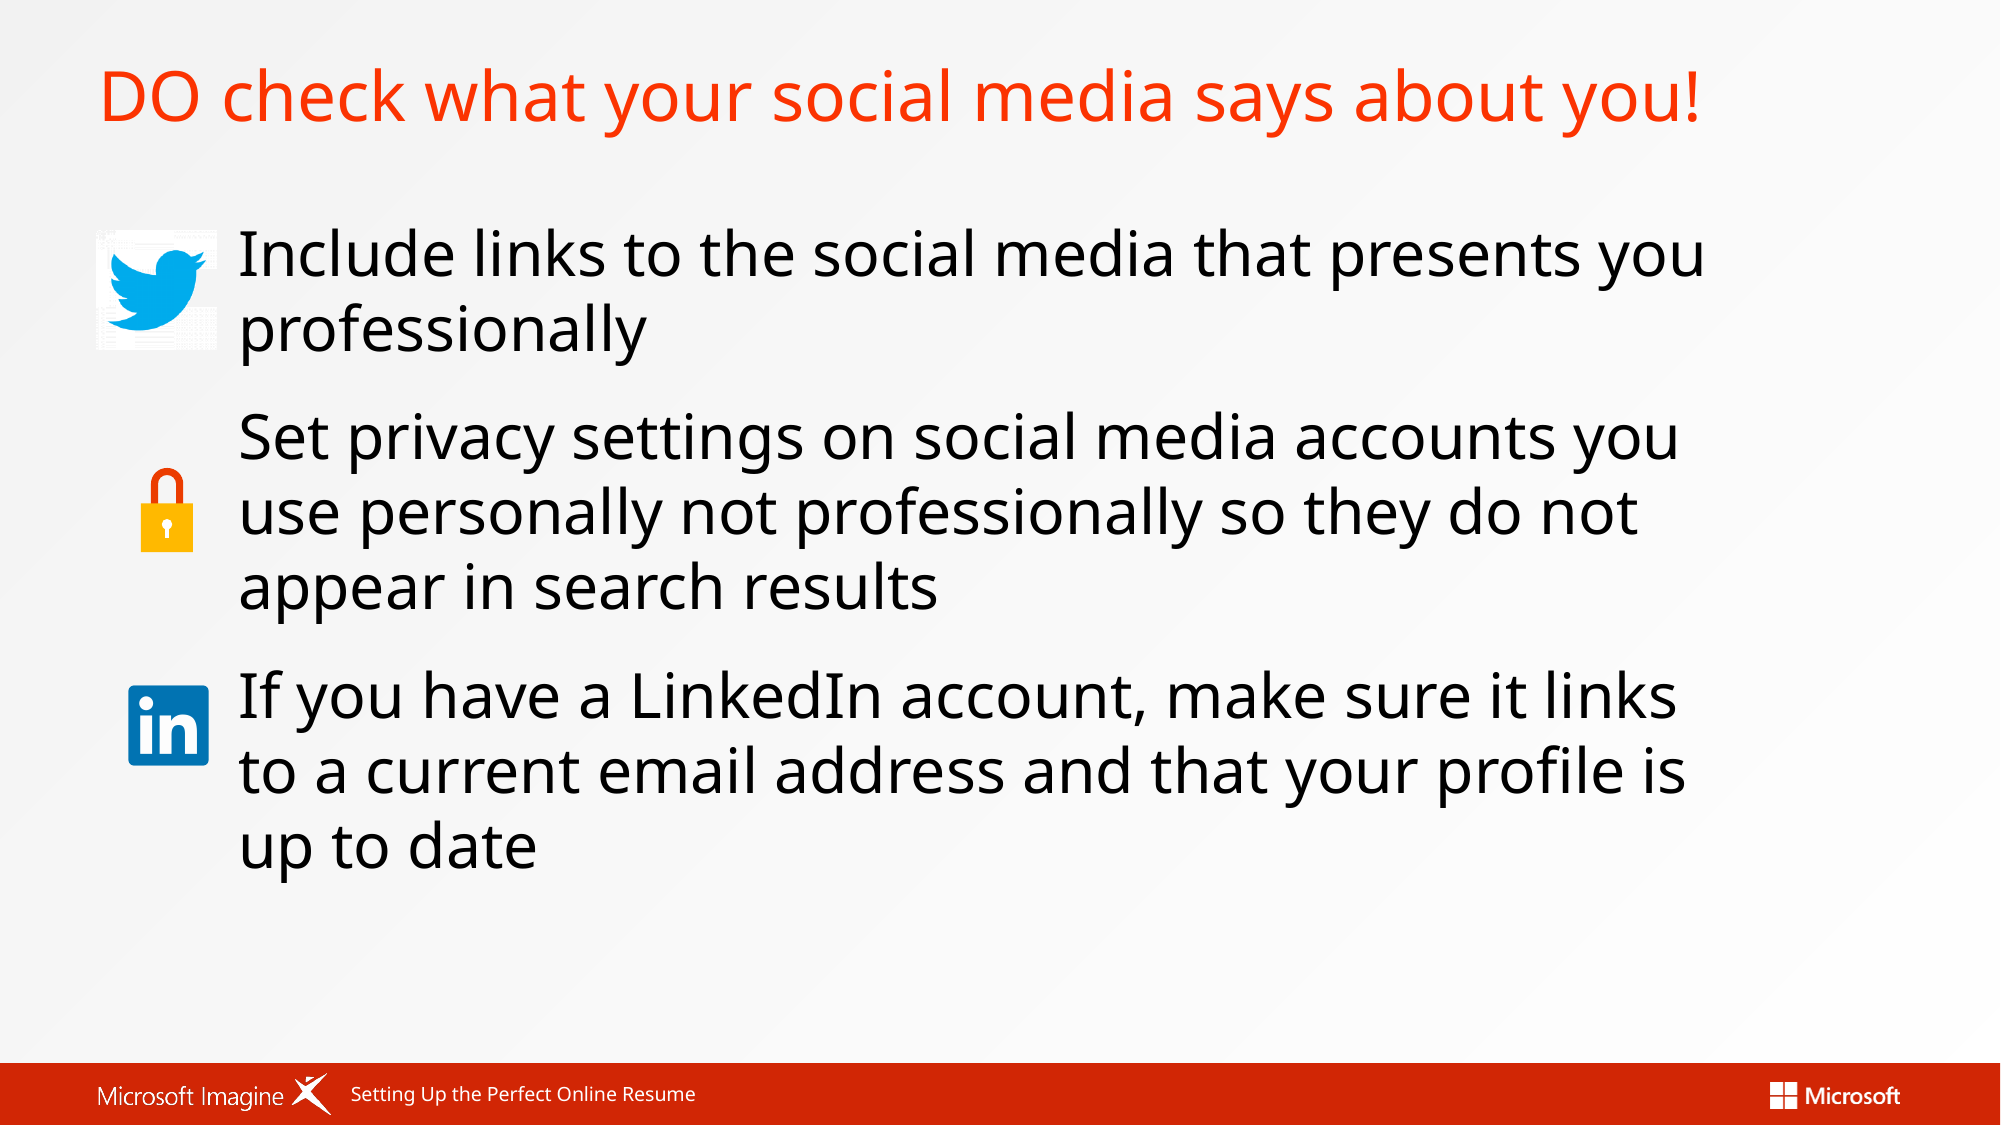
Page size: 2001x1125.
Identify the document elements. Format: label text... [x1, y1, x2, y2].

picture [96, 230, 217, 351]
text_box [140, 467, 194, 553]
picture [128, 685, 209, 766]
picture [1770, 1082, 1900, 1109]
footer Setting Up the Perfect Online Resume [336, 1063, 1071, 1124]
list Include links to the social media that presents you professionally Set privacy settings on social media accounts you use personally not professionally so they do not appear in search results If you have a LinkedIn account, make sure it links to a current email address and that your profile is up to date [223, 206, 1746, 1010]
title DO check what your social media says about you! [83, 45, 1920, 192]
